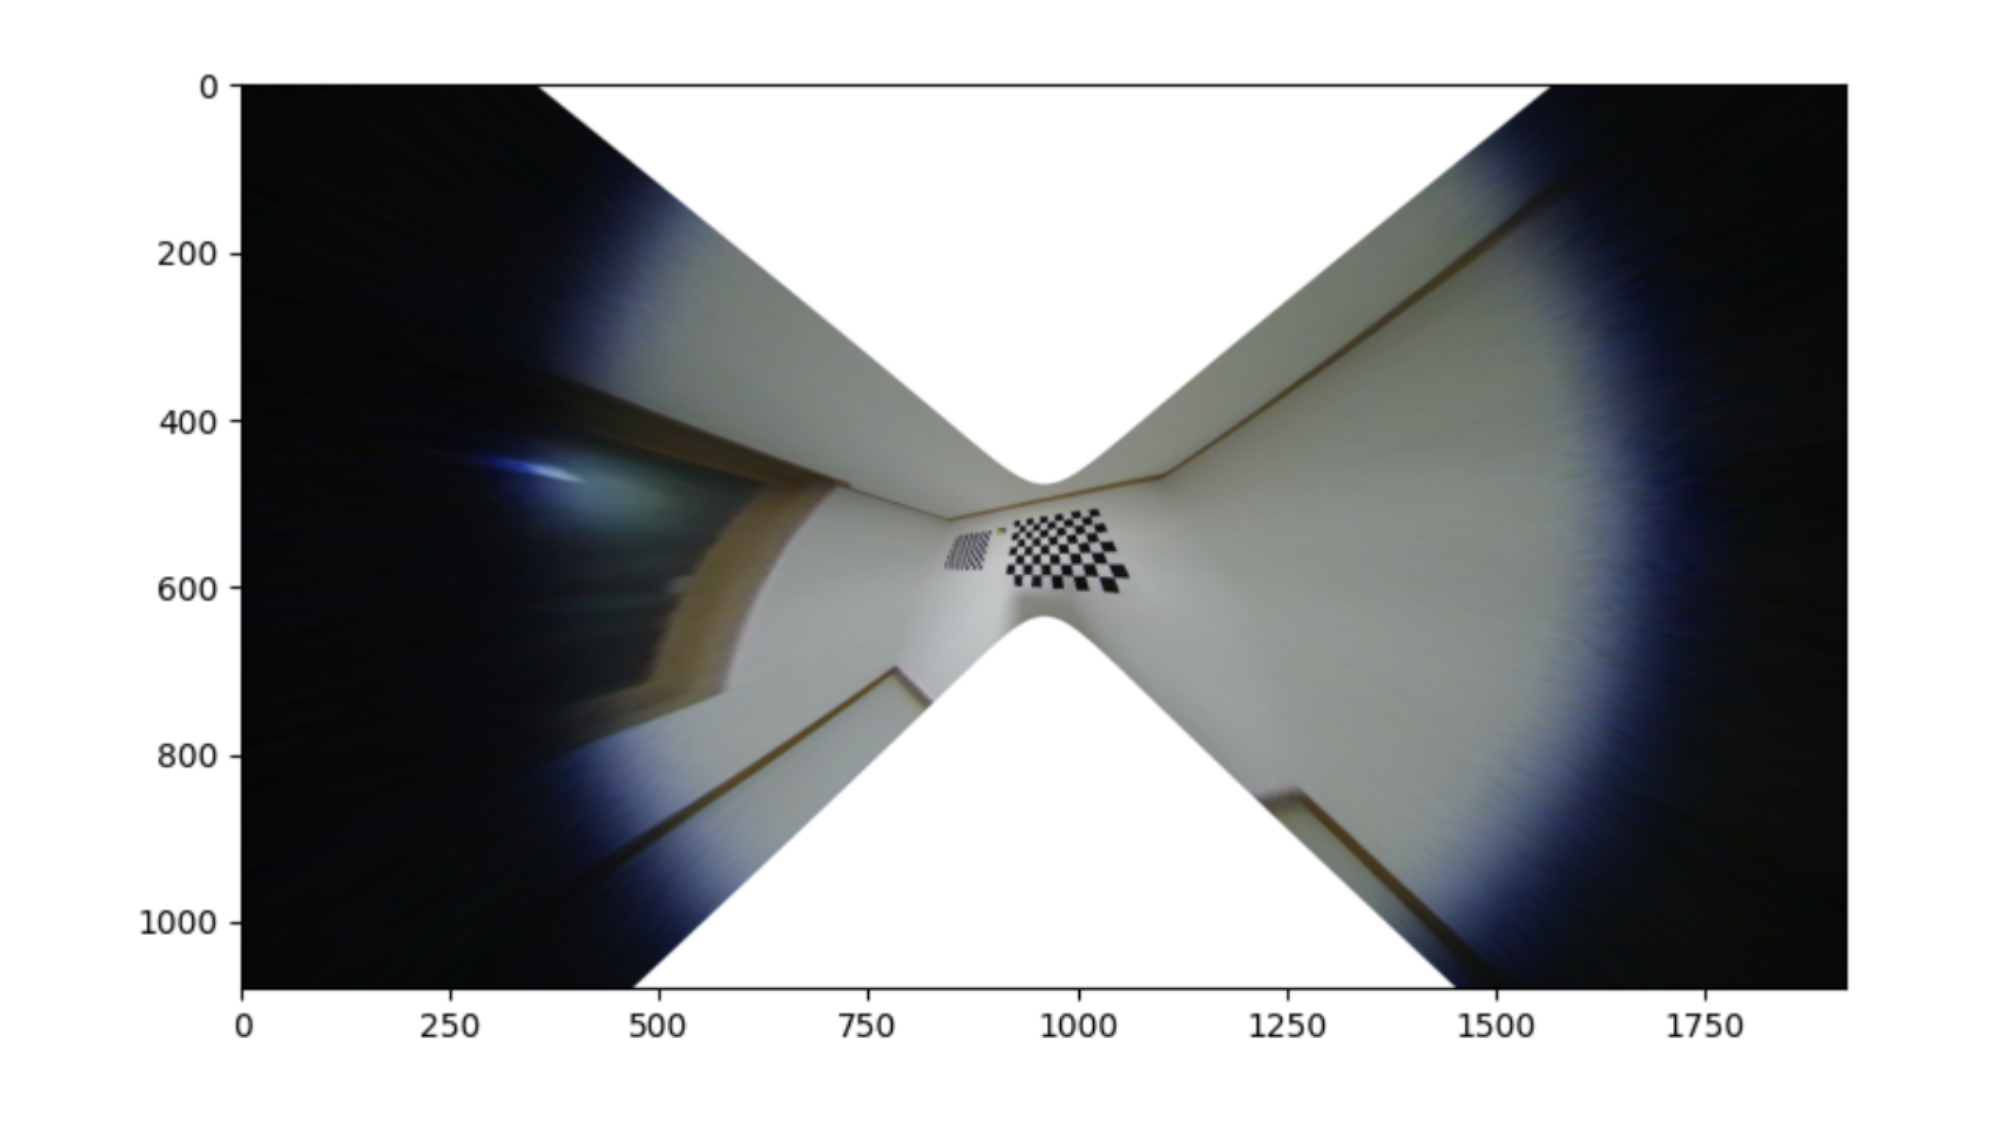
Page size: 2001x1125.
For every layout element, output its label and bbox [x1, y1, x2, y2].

picture [131, 54, 1869, 1071]
